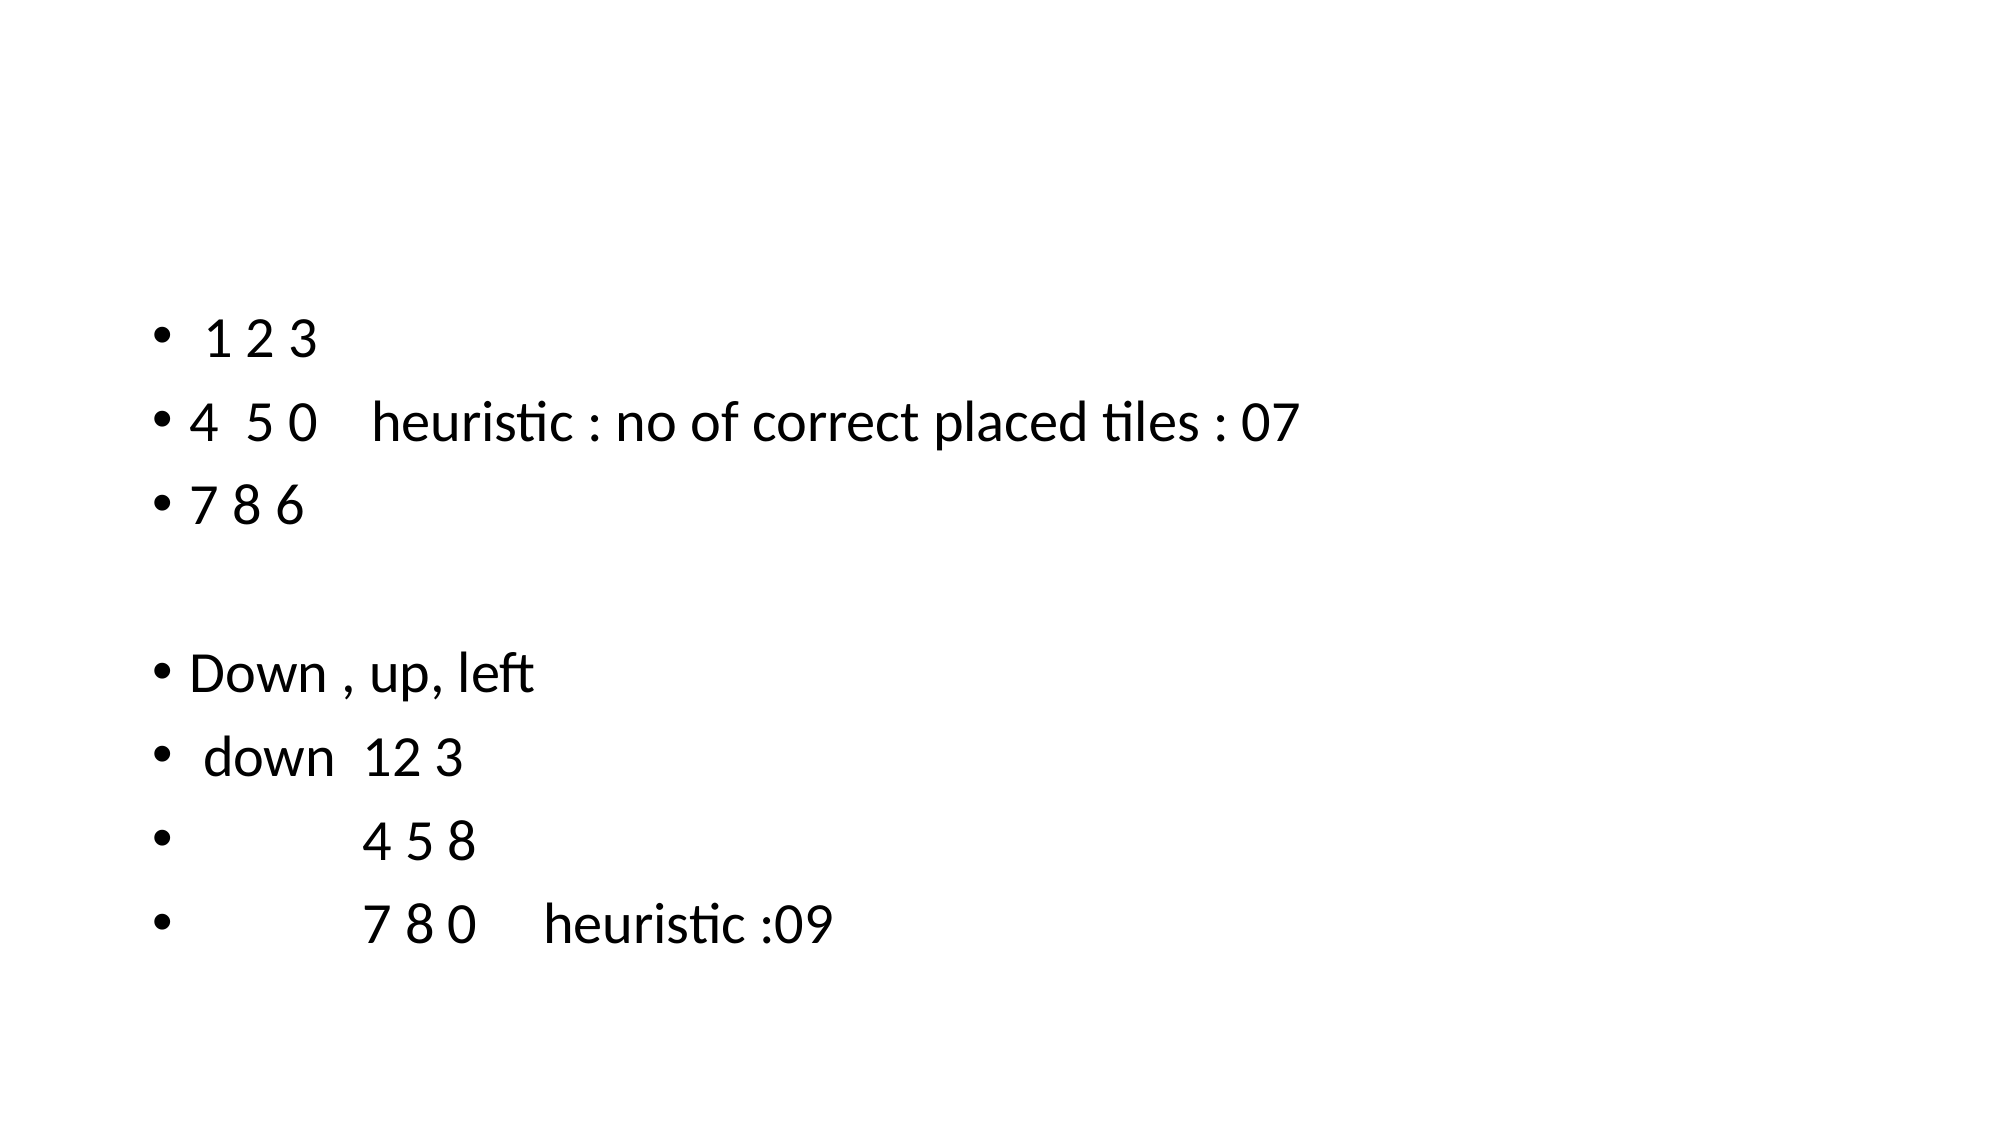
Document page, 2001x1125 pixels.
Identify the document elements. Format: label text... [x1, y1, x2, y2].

list 1 2 3 4 5 0 heuristic : no of correct placed tiles : 07 7 8 6 Down , up, left down 12 3 4 5 8 7 8 0 heuristic :09 [137, 299, 1863, 1014]
